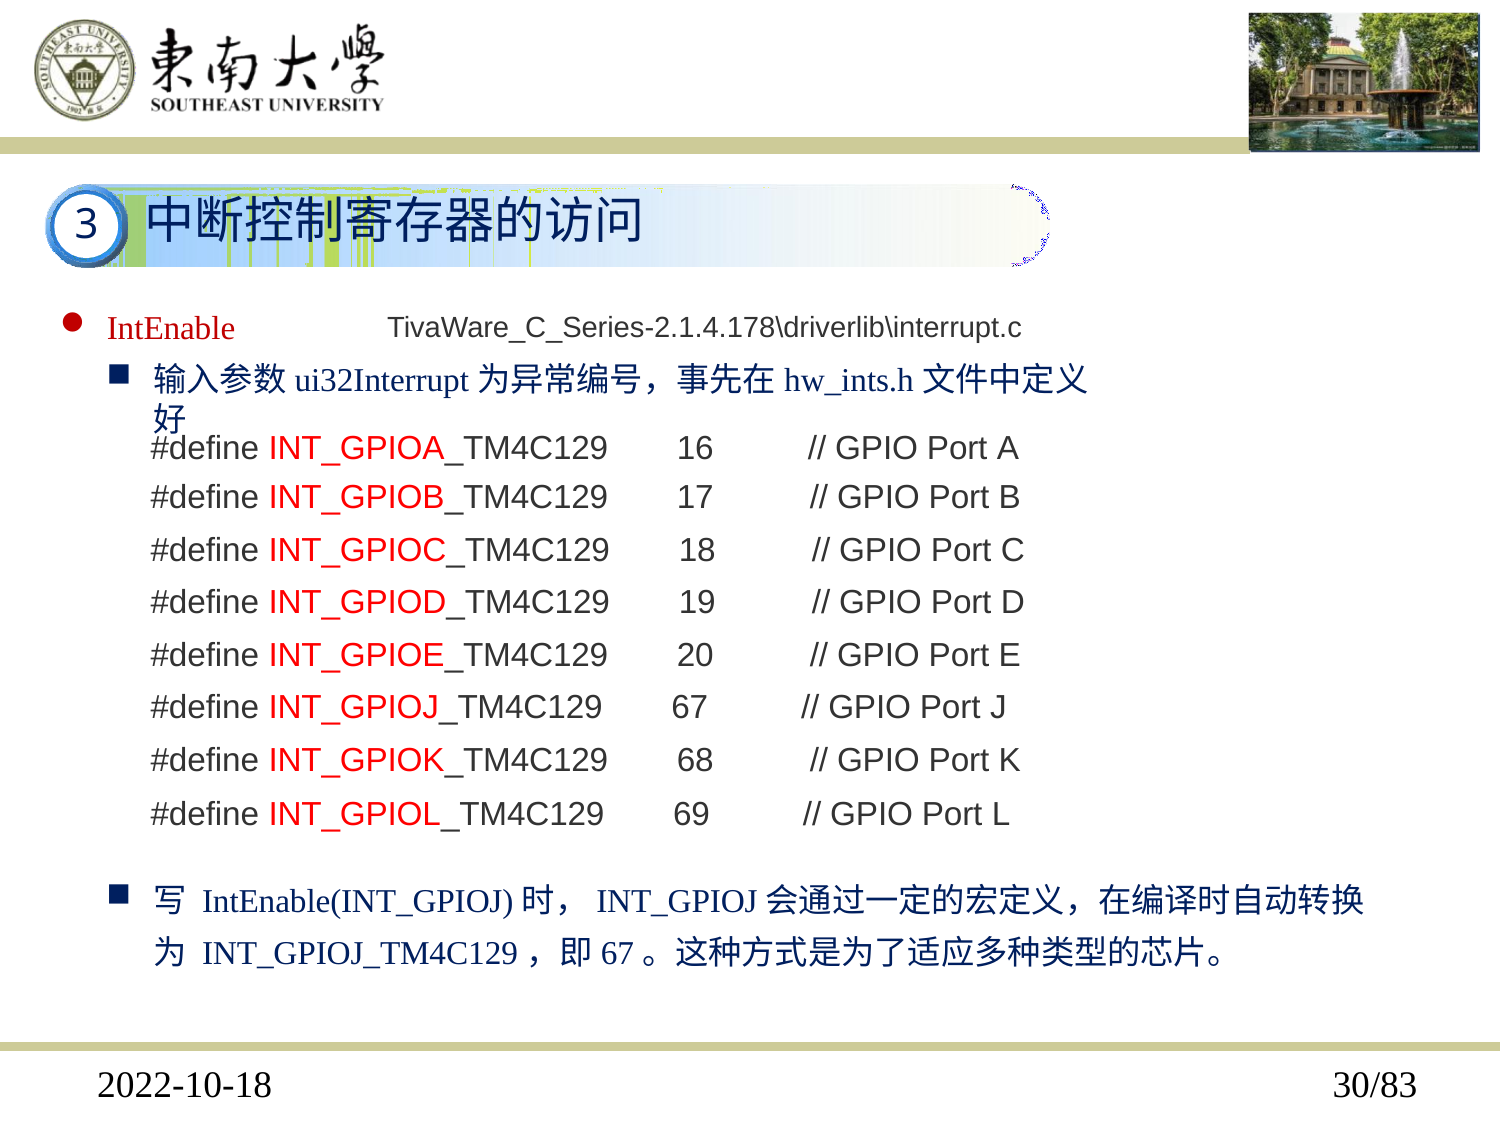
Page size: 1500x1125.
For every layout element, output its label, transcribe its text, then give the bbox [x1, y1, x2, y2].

table_cell #define INT_GPIOL_TM4C129 [145, 790, 643, 834]
table_header // GPIO Port A [758, 430, 1029, 475]
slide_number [94, 1061, 275, 1125]
picture [0, 10, 1483, 155]
table_cell // GPIO Port L [758, 790, 1029, 834]
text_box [44, 184, 1050, 268]
picture [0, 1042, 1500, 1051]
text_box IntEnable [57, 304, 72, 347]
table_cell #define INT_GPIOJ_TM4C129 [145, 685, 643, 737]
table_cell // GPIO Port C [758, 527, 1029, 580]
table_cell // GPIO Port B [758, 475, 1029, 527]
table_cell #define INT_GPIOB_TM4C129 [145, 475, 643, 527]
text_box 写 IntEnable(INT_GPIOJ)时，INT_GPIOJ会通过一定的宏定义，在编译时自动转换为 INT_GPIOJ_TM4C129，即67。这种方式是为了适应多种类型的芯片。 [104, 865, 1376, 971]
table_cell 68 [643, 737, 758, 790]
table_cell // GPIO Port J [758, 685, 1029, 737]
table_cell 19 [643, 580, 758, 632]
table_cell 17 [643, 475, 758, 527]
table_cell // GPIO Port K [758, 737, 1029, 790]
table_cell #define INT_GPIOE_TM4C129 [145, 632, 643, 685]
table_cell 69 [643, 790, 758, 834]
slide_number 29/83 [1326, 1061, 1427, 1125]
table_header #define INT_GPIOA_TM4C129 [145, 430, 643, 475]
picture [34, 19, 385, 122]
table_cell 18 [643, 527, 758, 580]
text_box TivaWare_C_Series-2.1.4.178\driverlib\interrupt.c [385, 306, 1028, 344]
table_cell #define INT_GPIOC_TM4C129 [145, 527, 643, 580]
table_cell 67 [643, 685, 758, 737]
table_cell #define INT_GPIOD_TM4C129 [145, 580, 643, 632]
table_header 16 [643, 430, 758, 475]
table_cell // GPIO Port E [758, 632, 1029, 685]
table_cell 20 [643, 632, 758, 685]
table_cell // GPIO Port D [758, 580, 1029, 632]
title 3 中断控制寄存器的访问 [72, 276, 645, 377]
table_cell #define INT_GPIOK_TM4C129 [145, 737, 643, 790]
text_box 输入参数ui32Interrupt为异常编号，事先在hw_ints.h文件中定义好 [104, 356, 1096, 439]
